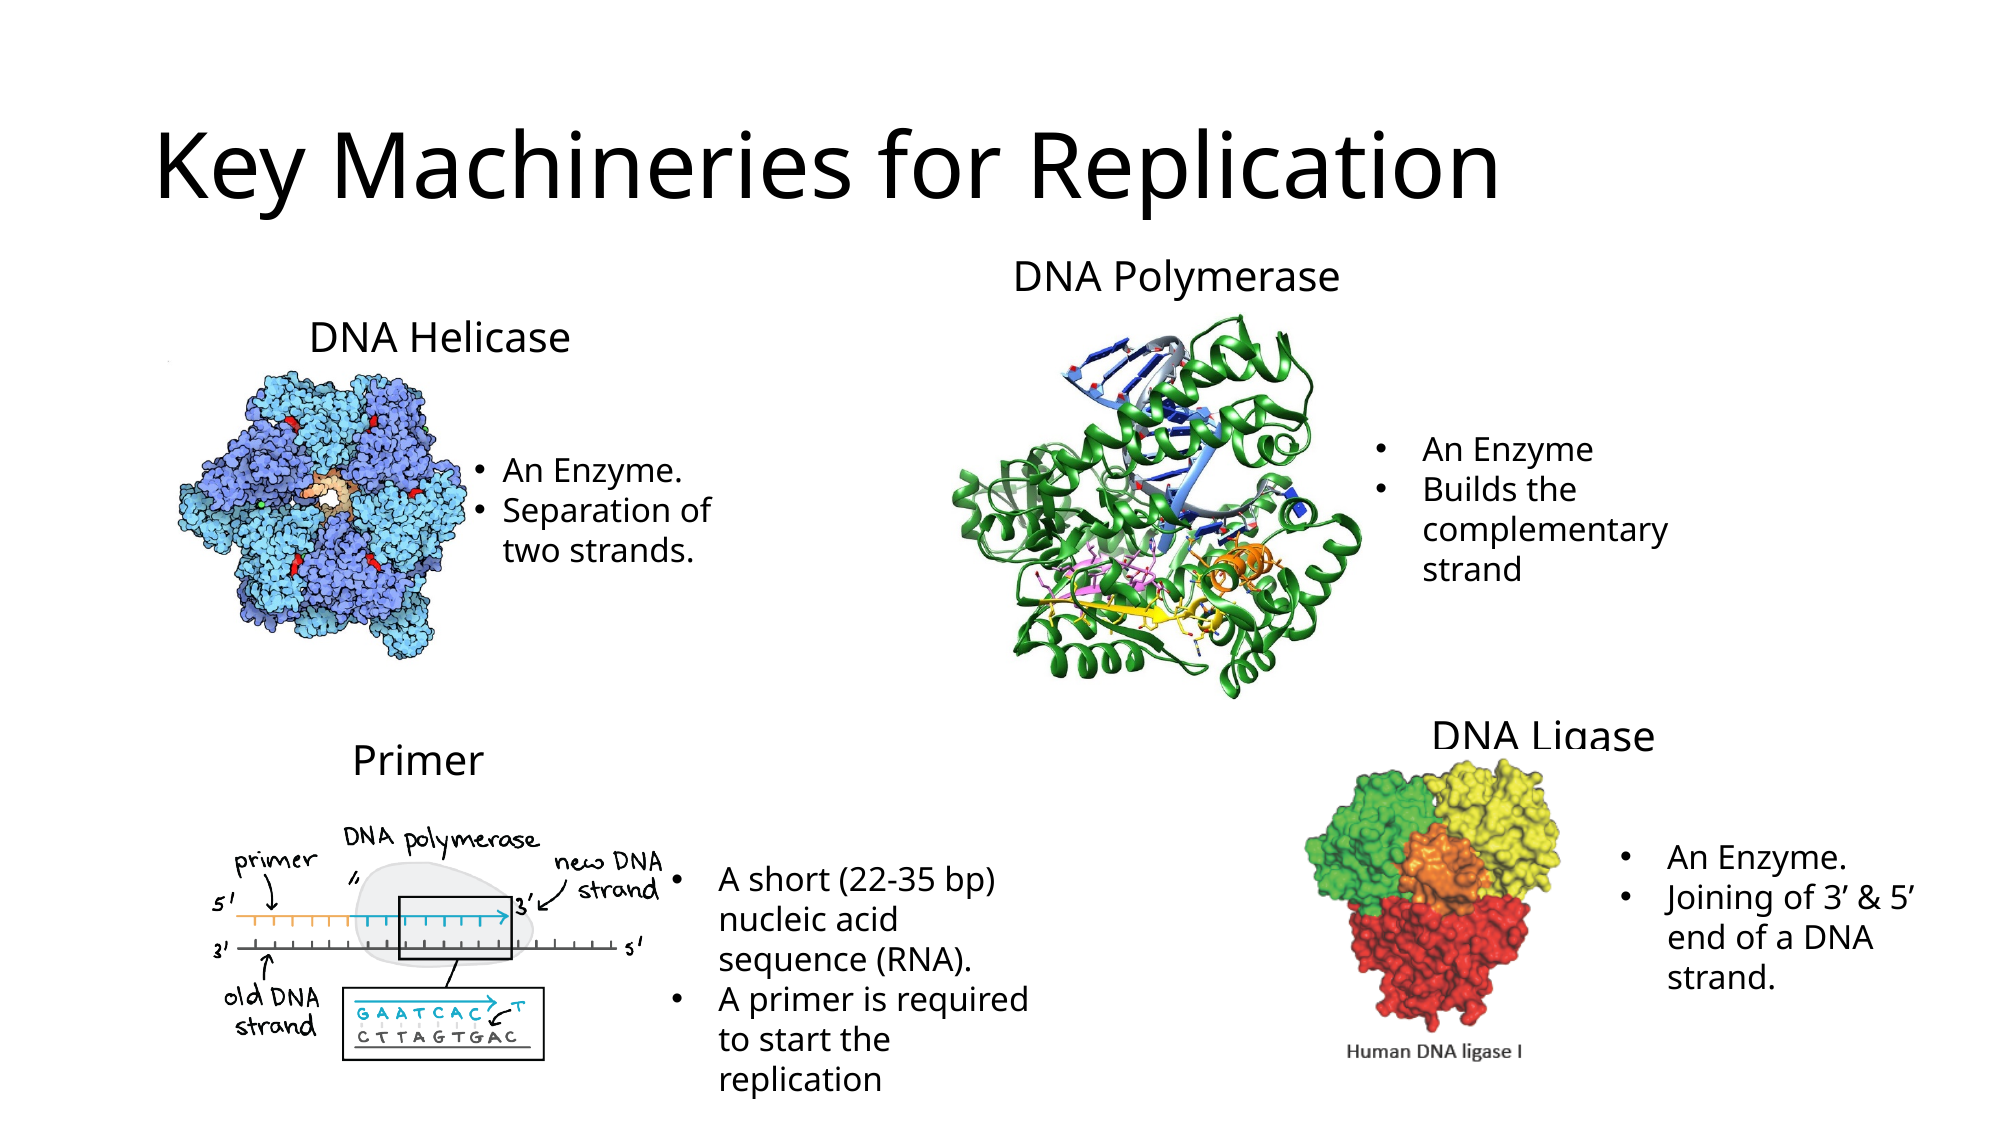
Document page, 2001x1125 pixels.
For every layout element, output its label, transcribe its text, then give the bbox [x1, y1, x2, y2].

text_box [203, 731, 1049, 1109]
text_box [1287, 707, 1998, 1091]
title Key Machineries for Replication [137, 59, 1863, 278]
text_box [951, 247, 1703, 700]
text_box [167, 309, 748, 671]
